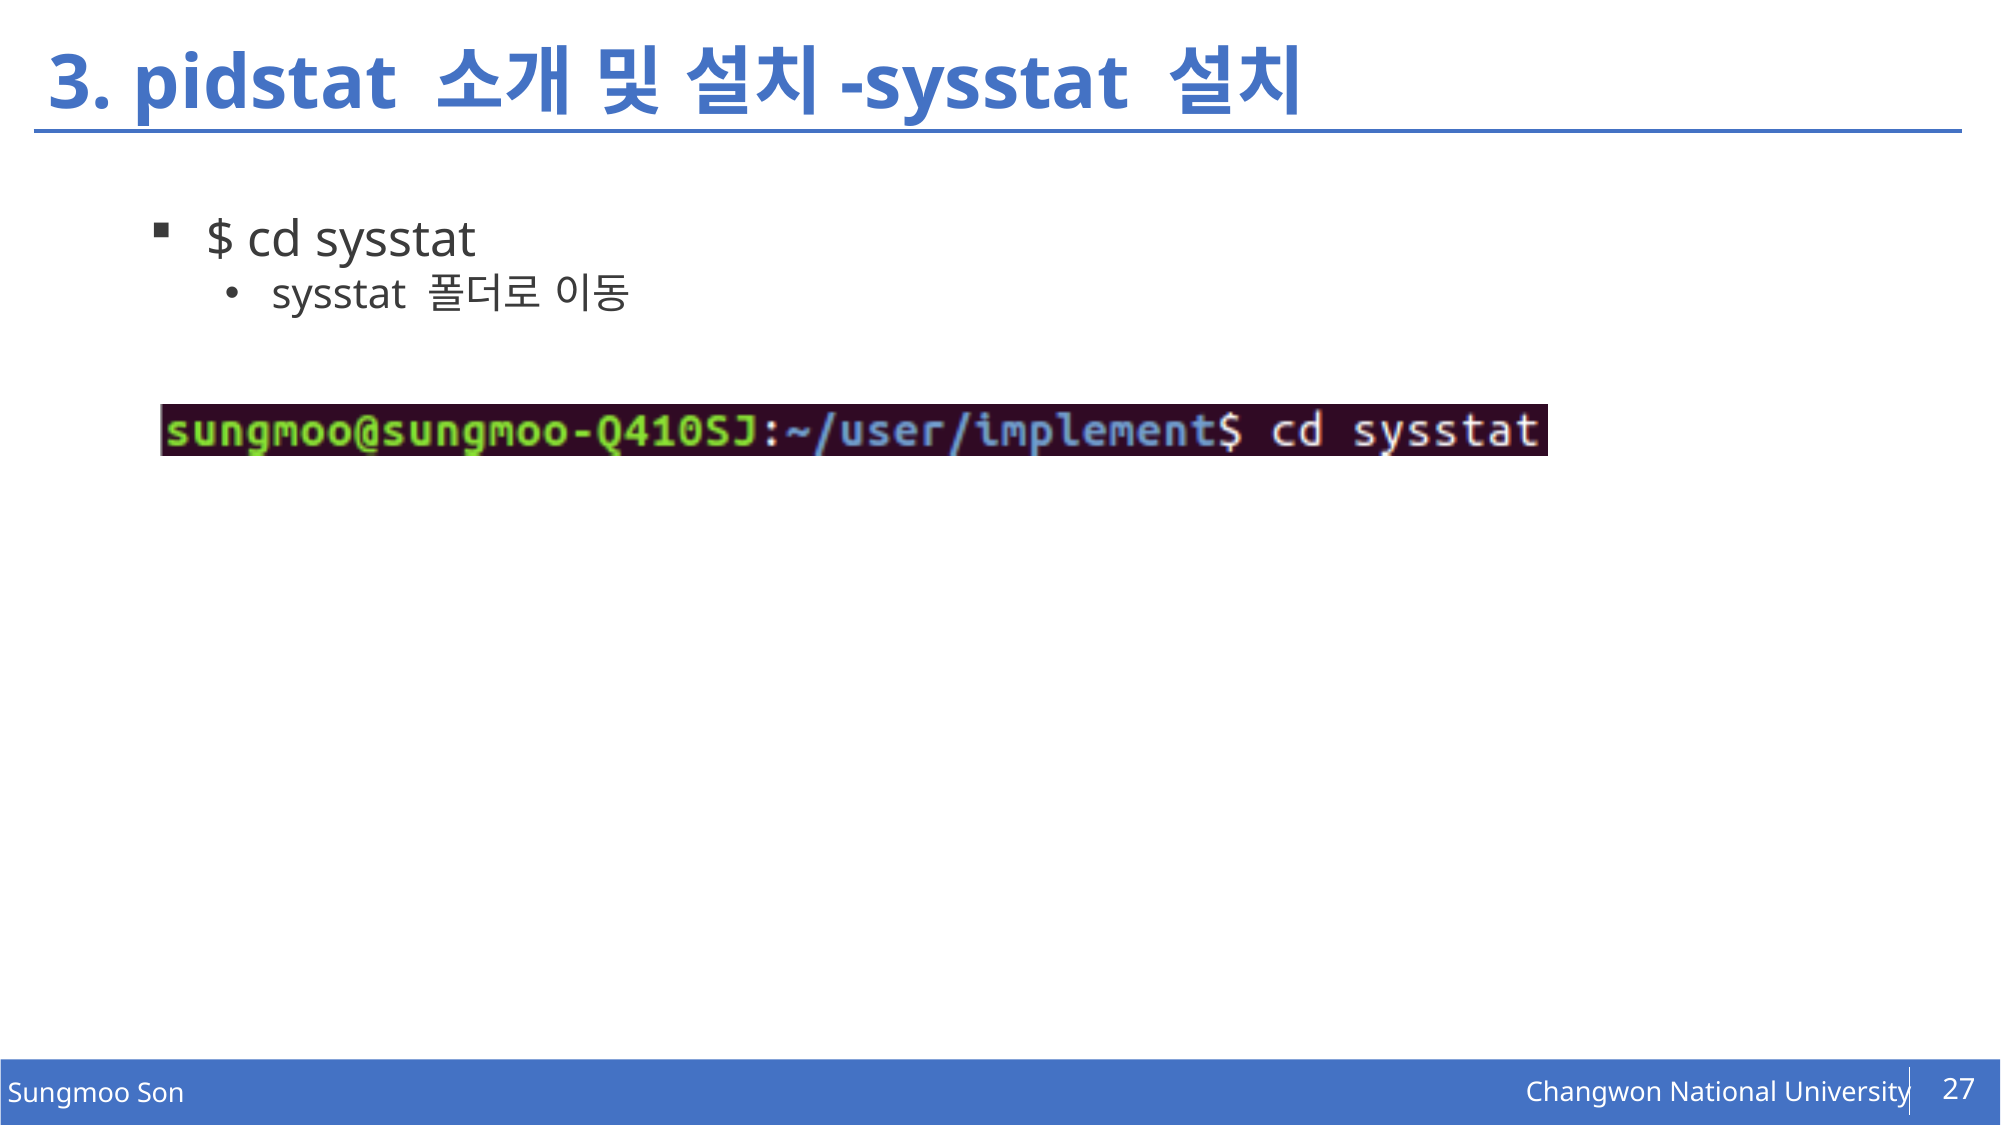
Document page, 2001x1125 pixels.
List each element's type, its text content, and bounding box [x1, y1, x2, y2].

title 3. pidstat 소개 및 설치-sysstat 설치 [33, 27, 1963, 143]
text_box $ cd sysstat sysstat 폴더로 이동 [60, 199, 1613, 325]
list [160, 404, 1548, 456]
slide_number 27 [1922, 1060, 1996, 1121]
